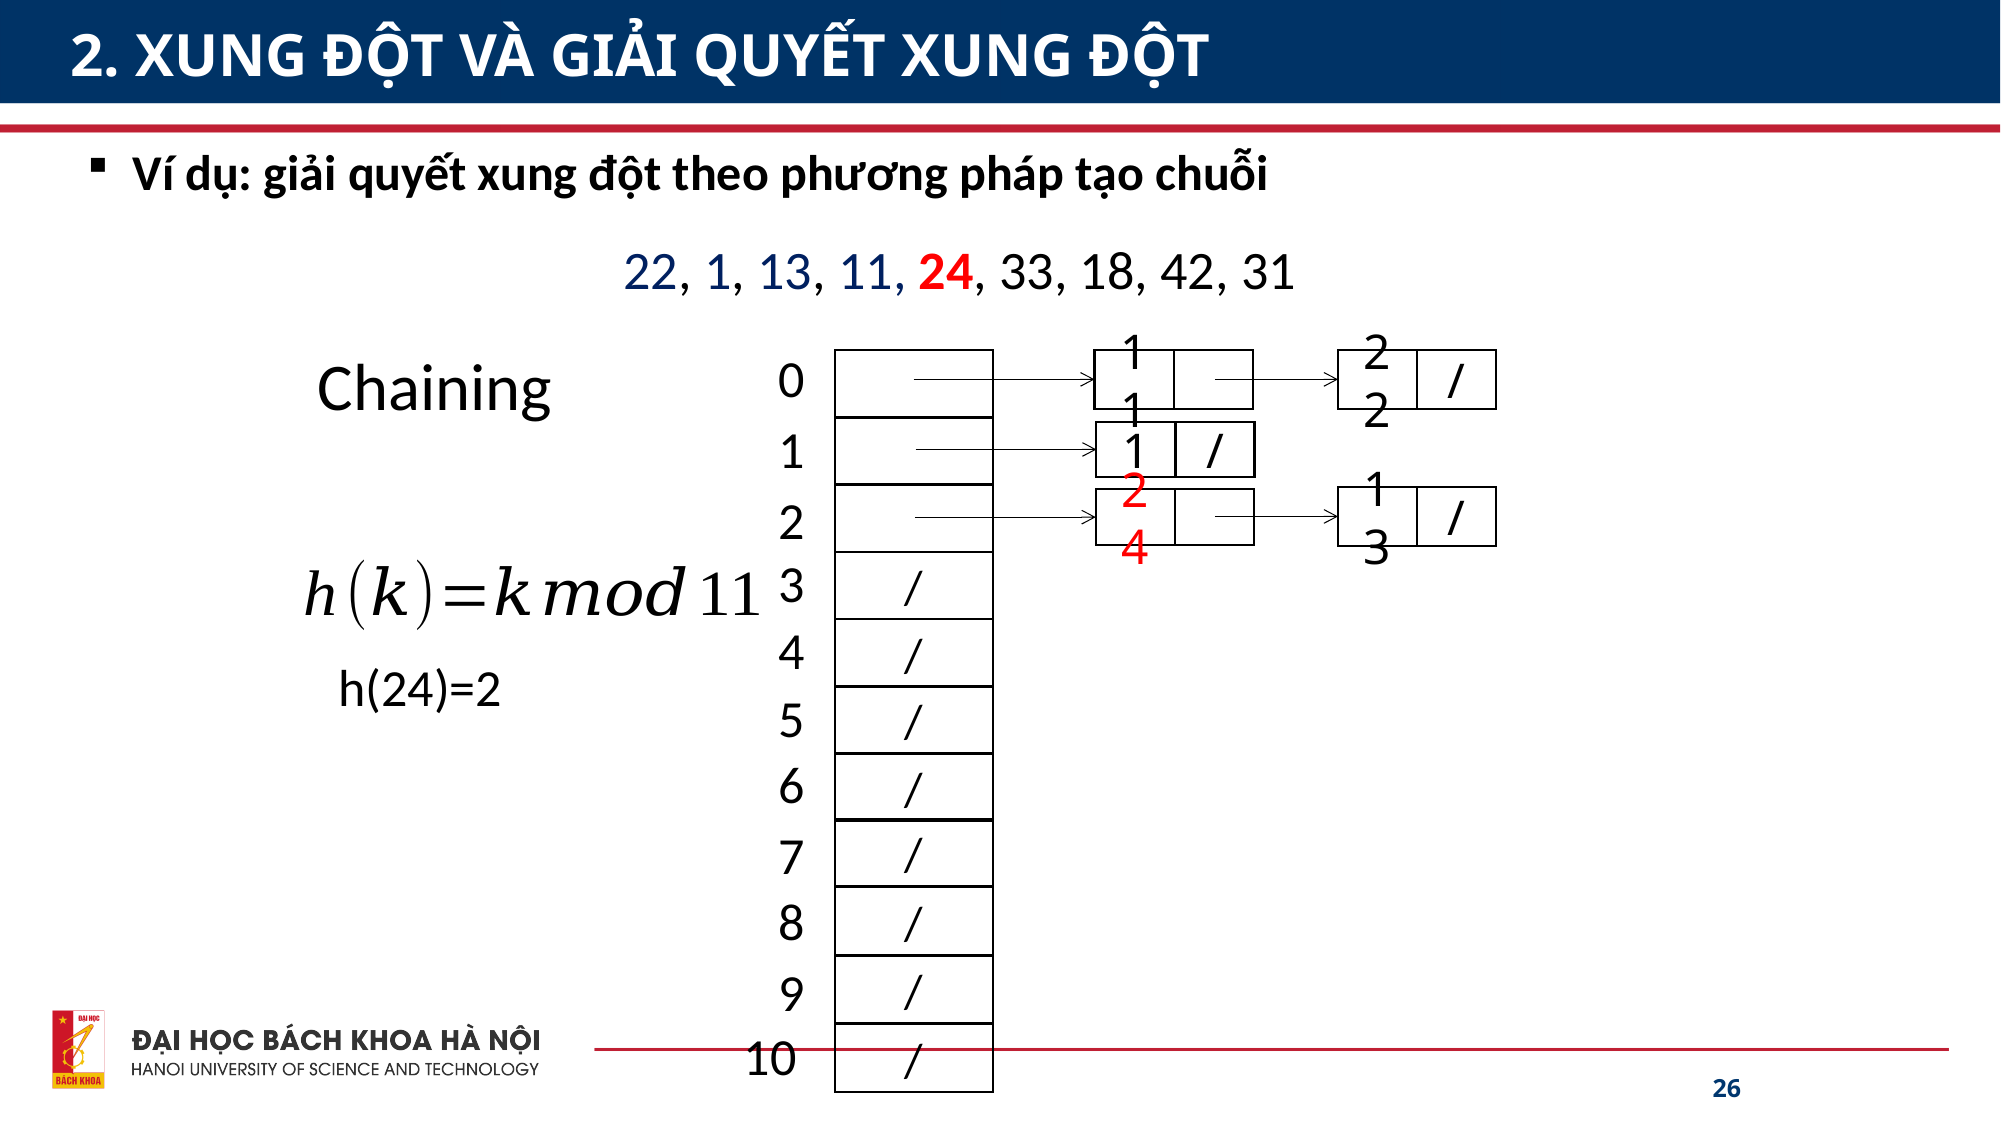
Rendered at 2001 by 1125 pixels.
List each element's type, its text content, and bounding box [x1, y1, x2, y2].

text_box / [834, 818, 994, 886]
text_box / [834, 1023, 994, 1093]
text_box / [1418, 349, 1497, 410]
text_box 2 [763, 479, 823, 543]
title 2. XUNG ĐỘT VÀ GIẢI QUYẾT XUNG ĐỘT [55, 18, 1945, 90]
text_box 0 [763, 338, 823, 408]
text_box / [834, 753, 994, 818]
text_box [834, 349, 994, 416]
text_box 4 [763, 609, 823, 677]
text_box / [834, 618, 994, 685]
text_box / [834, 685, 994, 753]
picture [0, 0, 2001, 1125]
text_box 22, 1, 13, 11, 24, 33, 18, 42, 31 [285, 234, 1636, 323]
text_box h(24)=2 [323, 646, 667, 724]
text_box 5 [763, 677, 823, 744]
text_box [1214, 486, 1497, 546]
text_box / [1176, 421, 1256, 478]
text_box 9 [763, 952, 823, 1015]
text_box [914, 489, 1214, 546]
text_box Chaining [303, 336, 741, 432]
text_box 1 [763, 408, 823, 479]
text_box [834, 483, 994, 551]
text_box 6 [763, 744, 823, 814]
text_box / [834, 955, 994, 1023]
text_box 11 [1093, 349, 1175, 410]
text_box 1 [1095, 421, 1176, 478]
slide_number 26 [1502, 1065, 1953, 1125]
text_box Ví dụ: giải quyết xung đột theo phương pháp tạo chuỗi [31, 114, 1952, 235]
text_box 3 [763, 543, 823, 609]
text_box / [834, 551, 994, 618]
text_box 8 [763, 881, 823, 952]
text_box 7 [763, 814, 823, 881]
text_box [834, 416, 994, 483]
text_box 10 [729, 1015, 823, 1093]
text_box / [834, 886, 994, 955]
text_box [1175, 349, 1254, 410]
text_box 22 [1337, 349, 1418, 410]
